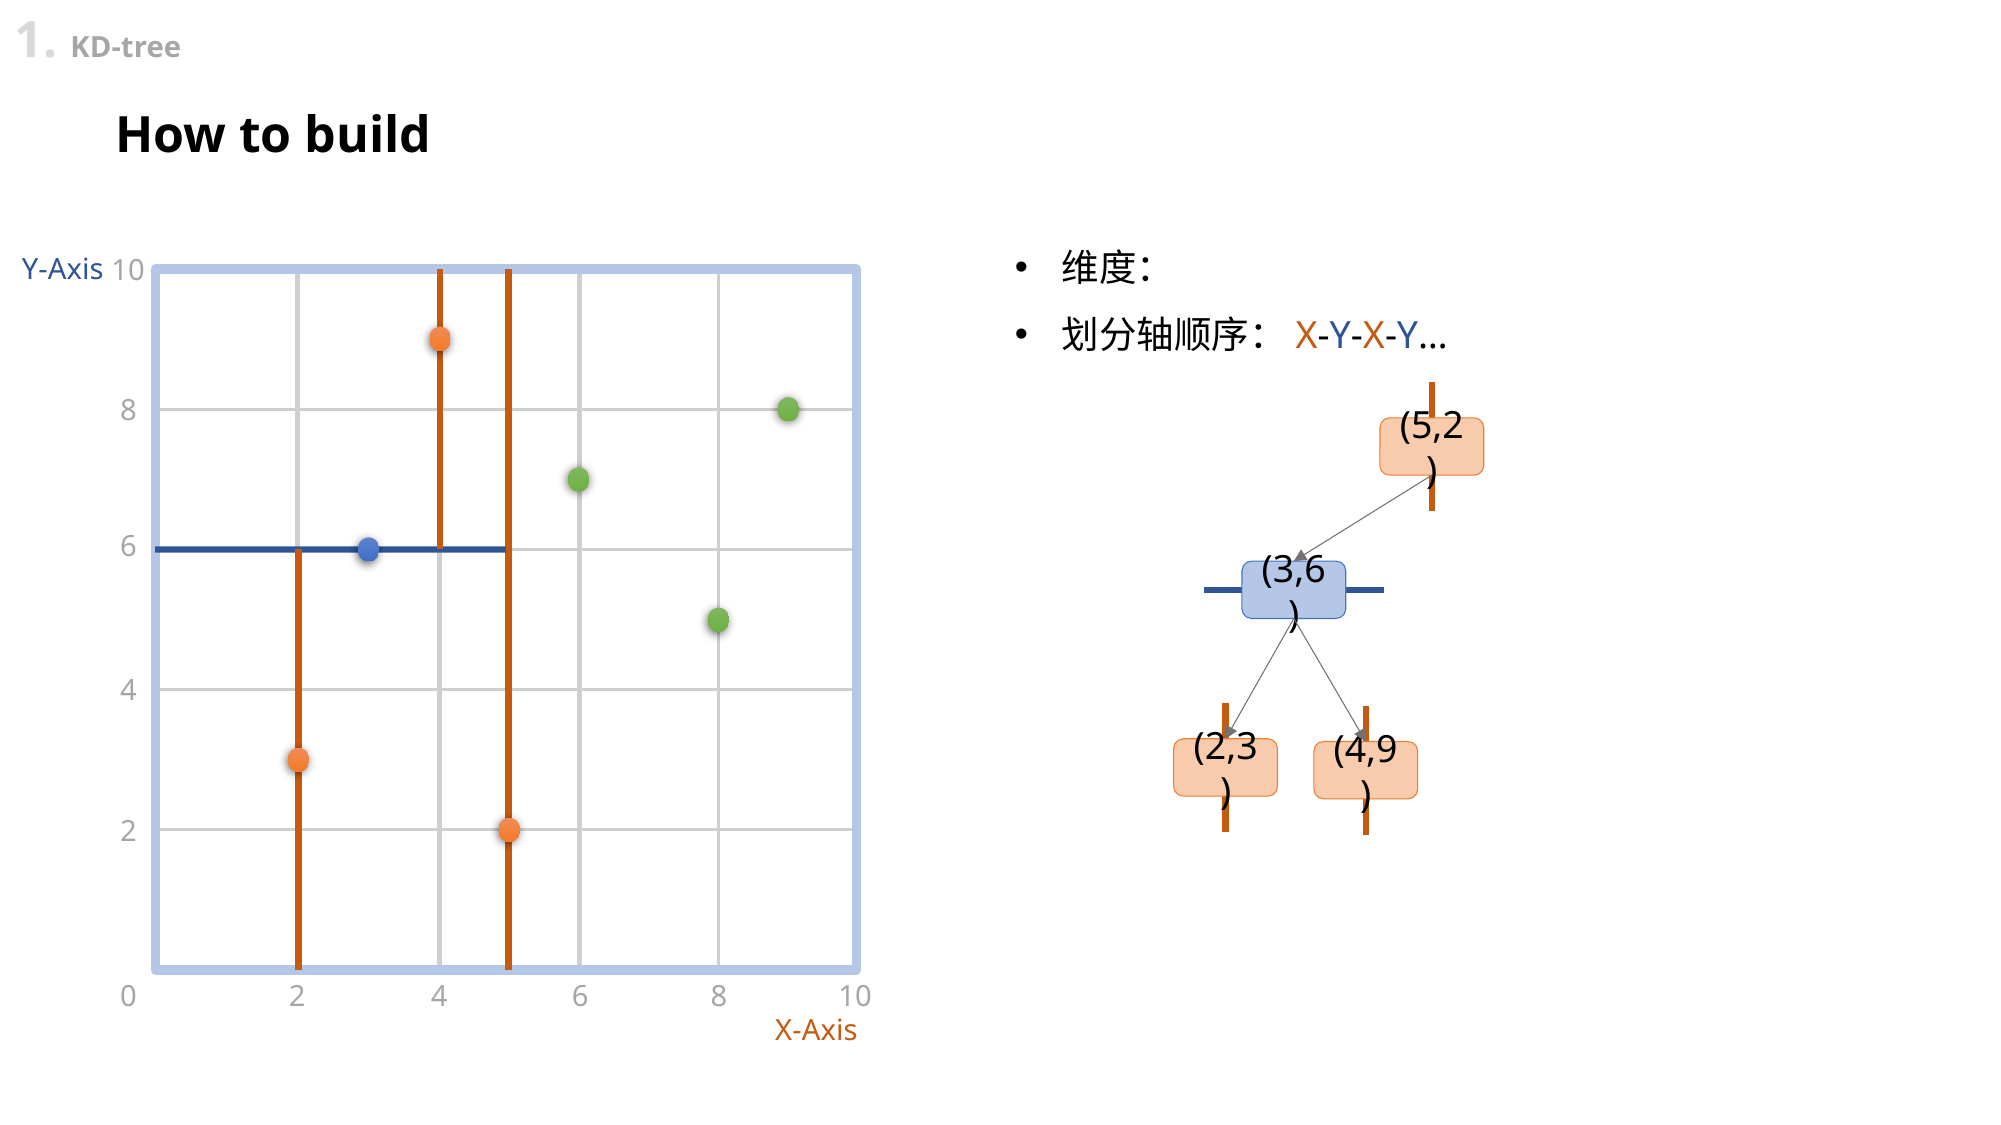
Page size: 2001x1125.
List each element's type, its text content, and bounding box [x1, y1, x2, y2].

text_box 8 [692, 971, 746, 1020]
text_box 10 [821, 969, 889, 1004]
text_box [155, 269, 440, 549]
text_box 6 [101, 520, 155, 570]
text_box (4,9) [1366, 740, 1419, 800]
text_box 8 [101, 384, 155, 434]
text_box How to build [100, 95, 1900, 171]
text_box 0 [101, 969, 156, 1020]
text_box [155, 550, 298, 971]
text_box (3,6) [1241, 560, 1347, 589]
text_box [299, 269, 508, 971]
text_box (4,9) [1313, 742, 1365, 800]
text_box 2 [270, 971, 324, 1020]
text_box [1225, 618, 1293, 739]
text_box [509, 269, 859, 971]
text_box 4 [101, 664, 155, 715]
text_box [1293, 475, 1432, 562]
text_box (5,2) [1379, 417, 1431, 475]
text_box (5,2) [1432, 417, 1485, 476]
text_box Y-Axis [7, 243, 204, 294]
text_box 2 [101, 804, 155, 855]
text_box X-Axis [760, 1004, 957, 1055]
text_box 1. KD-tree [0, 0, 1799, 75]
text_box (3,6) [1241, 590, 1347, 618]
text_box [1293, 618, 1366, 742]
text_box (2,3) [1173, 738, 1225, 797]
text_box 6 [553, 971, 607, 1020]
text_box (2,3) [1226, 739, 1279, 797]
text_box 4 [412, 971, 466, 1020]
